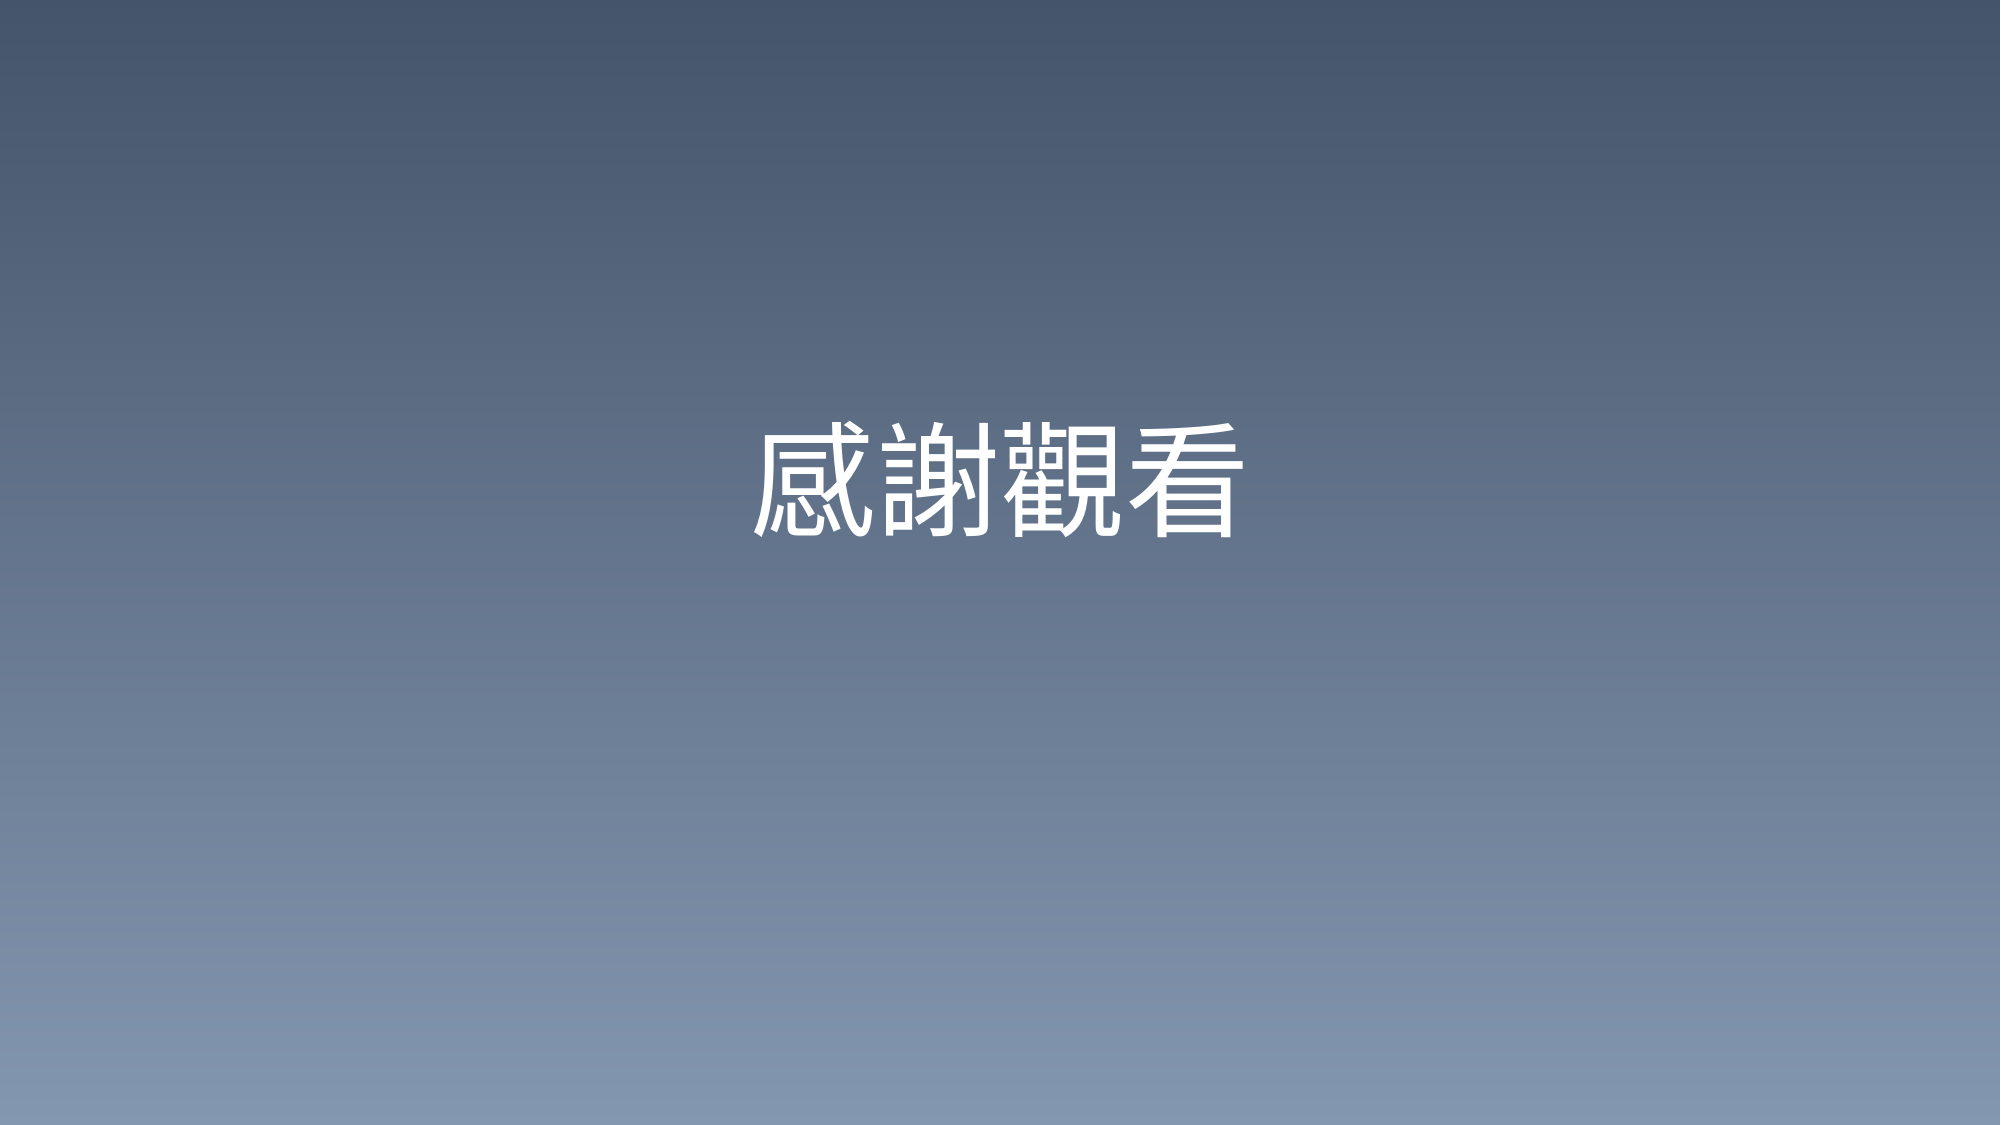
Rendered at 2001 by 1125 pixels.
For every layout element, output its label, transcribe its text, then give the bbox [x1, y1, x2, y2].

title 感謝觀看 [118, 398, 1882, 563]
